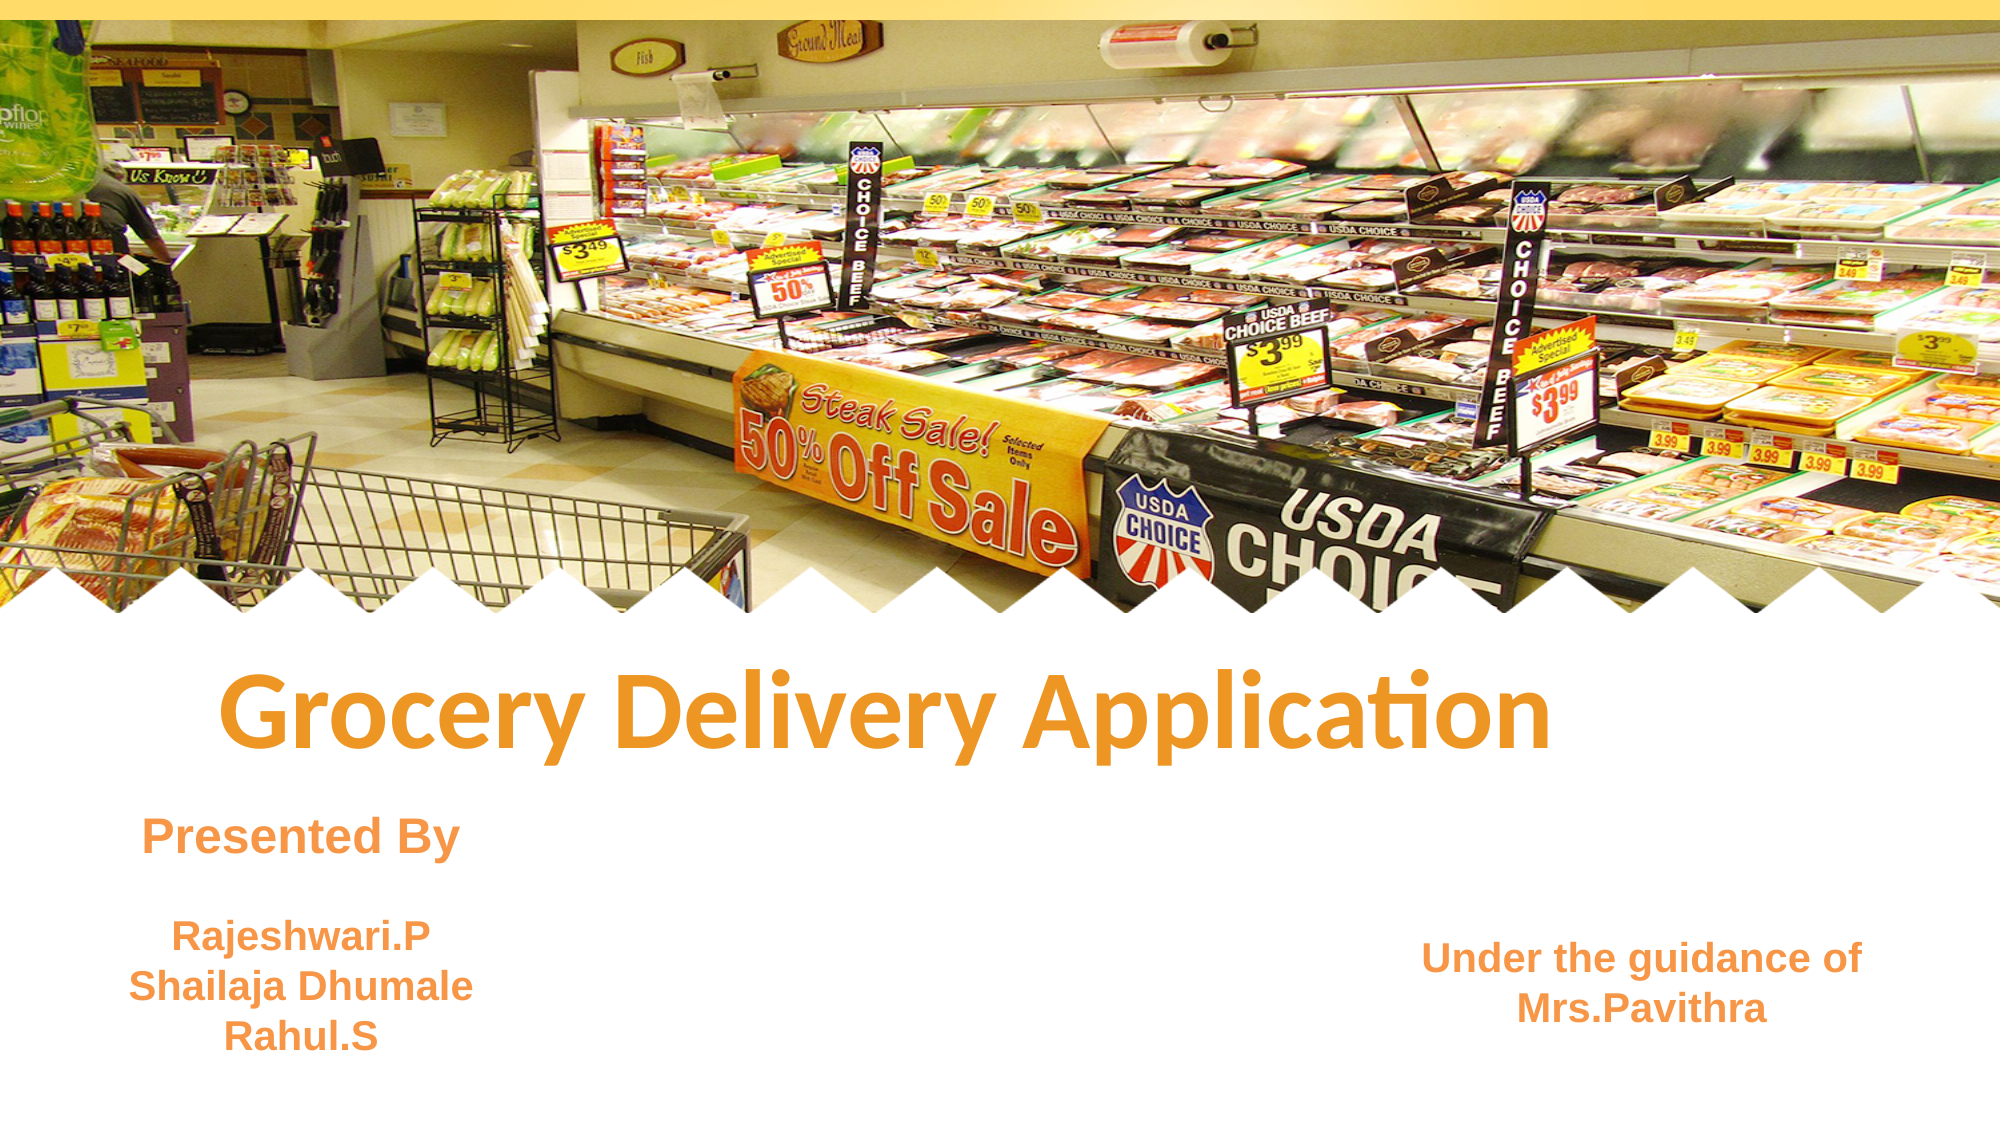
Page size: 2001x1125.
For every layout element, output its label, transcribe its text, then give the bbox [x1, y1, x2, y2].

picture [0, 0, 2000, 1125]
text_box Under the guidance of Mrs.Pavithra [1393, 781, 1891, 1081]
title Grocery Delivery Application [189, 622, 1585, 784]
text_box Presented By Rajeshwari.P Shailaja Dhumale Rahul.S [52, 781, 550, 1081]
